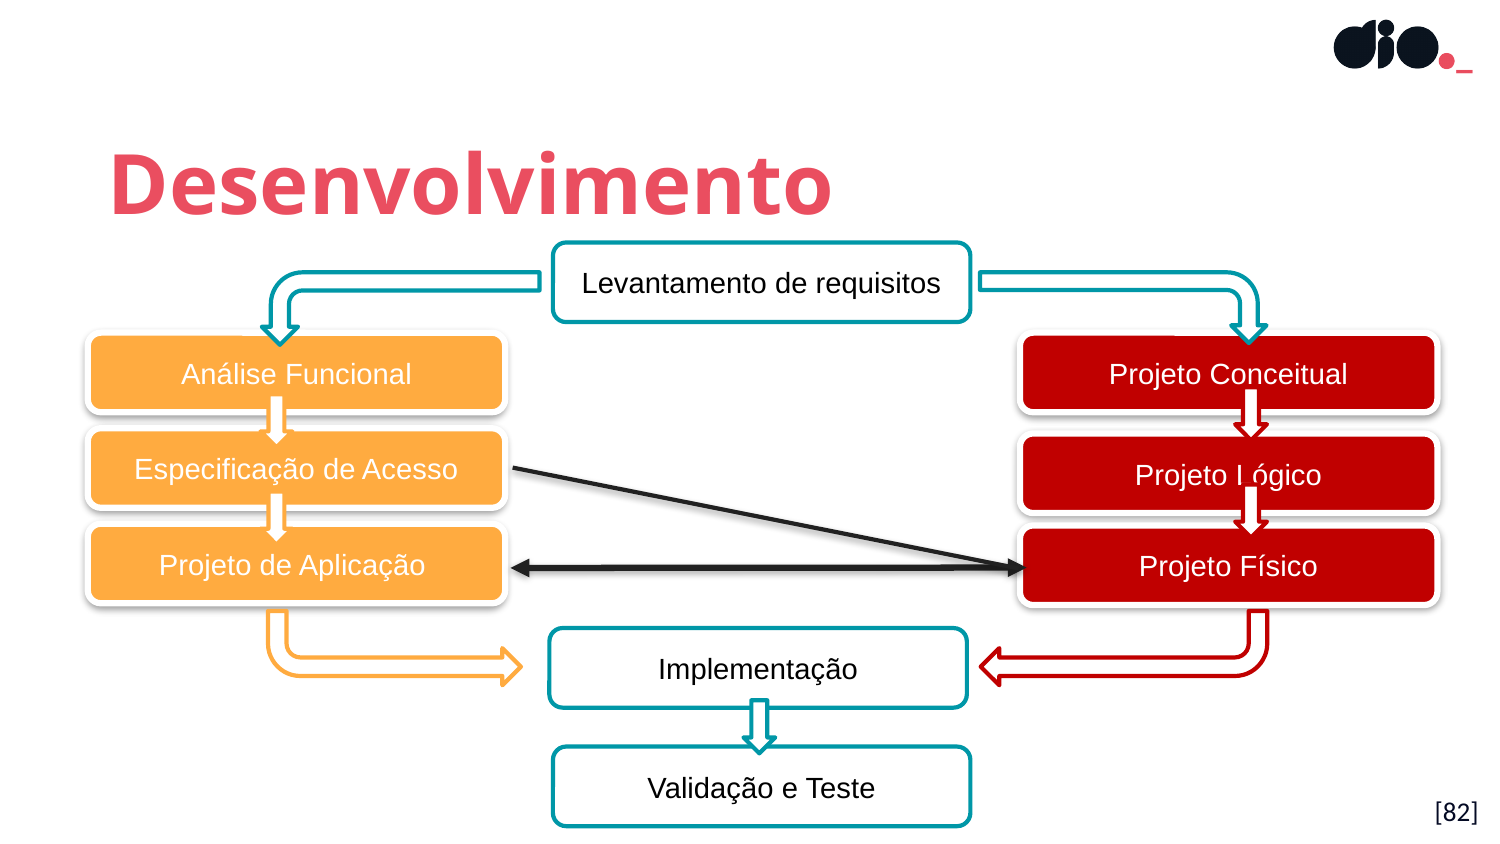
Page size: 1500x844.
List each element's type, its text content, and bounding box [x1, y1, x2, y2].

slide_number [82] [1403, 779, 1494, 844]
picture [1333, 19, 1473, 74]
text_box Ternário?? [508, 469, 1024, 576]
text_box Desenvolvimento [92, 104, 1408, 240]
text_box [512, 467, 1019, 569]
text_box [87, 242, 1438, 827]
